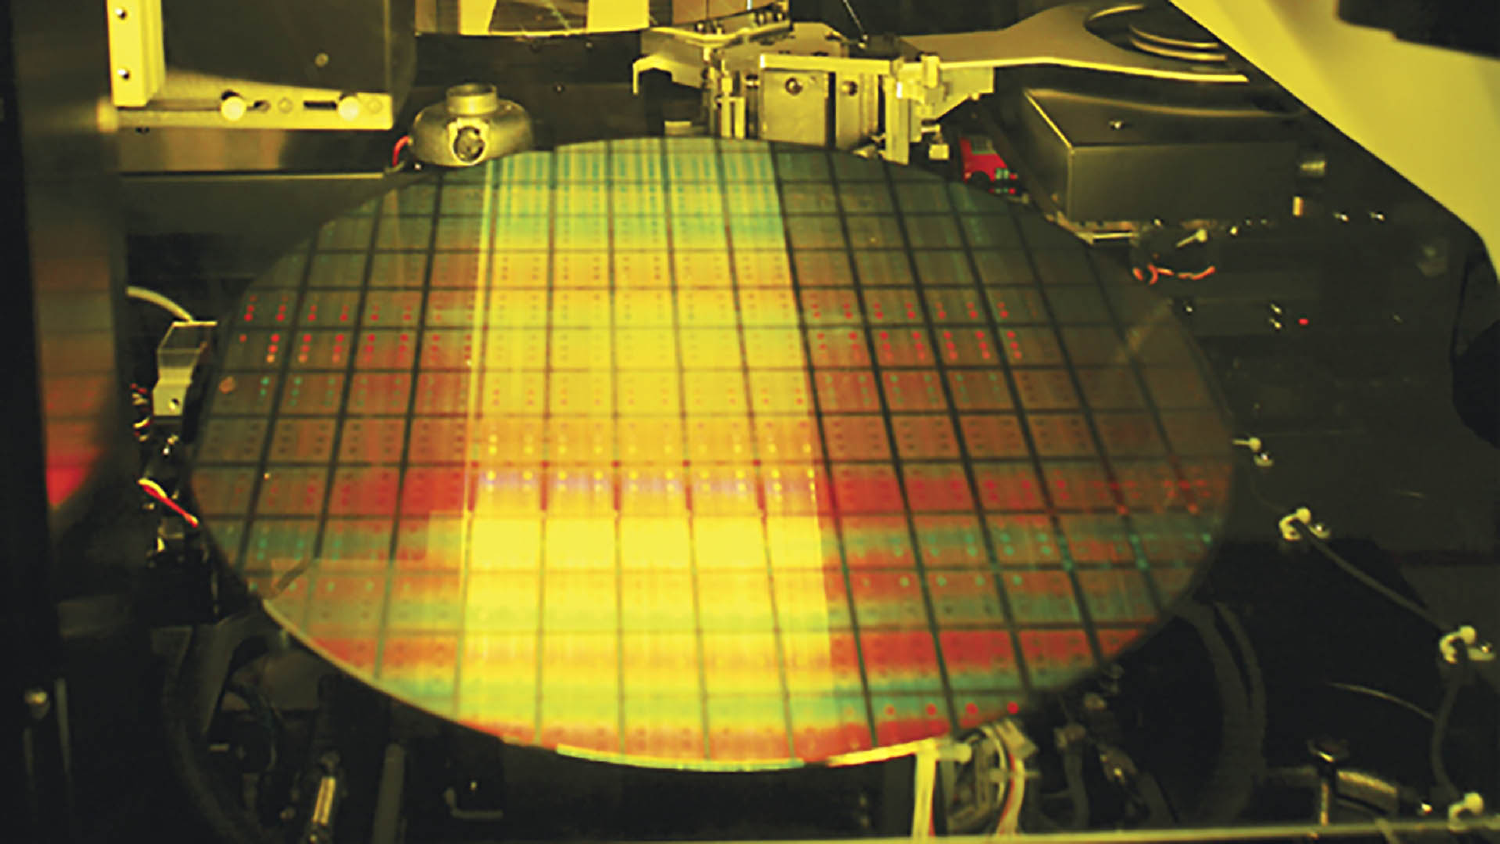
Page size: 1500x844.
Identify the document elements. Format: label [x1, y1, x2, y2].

list [0, 0, 1500, 844]
